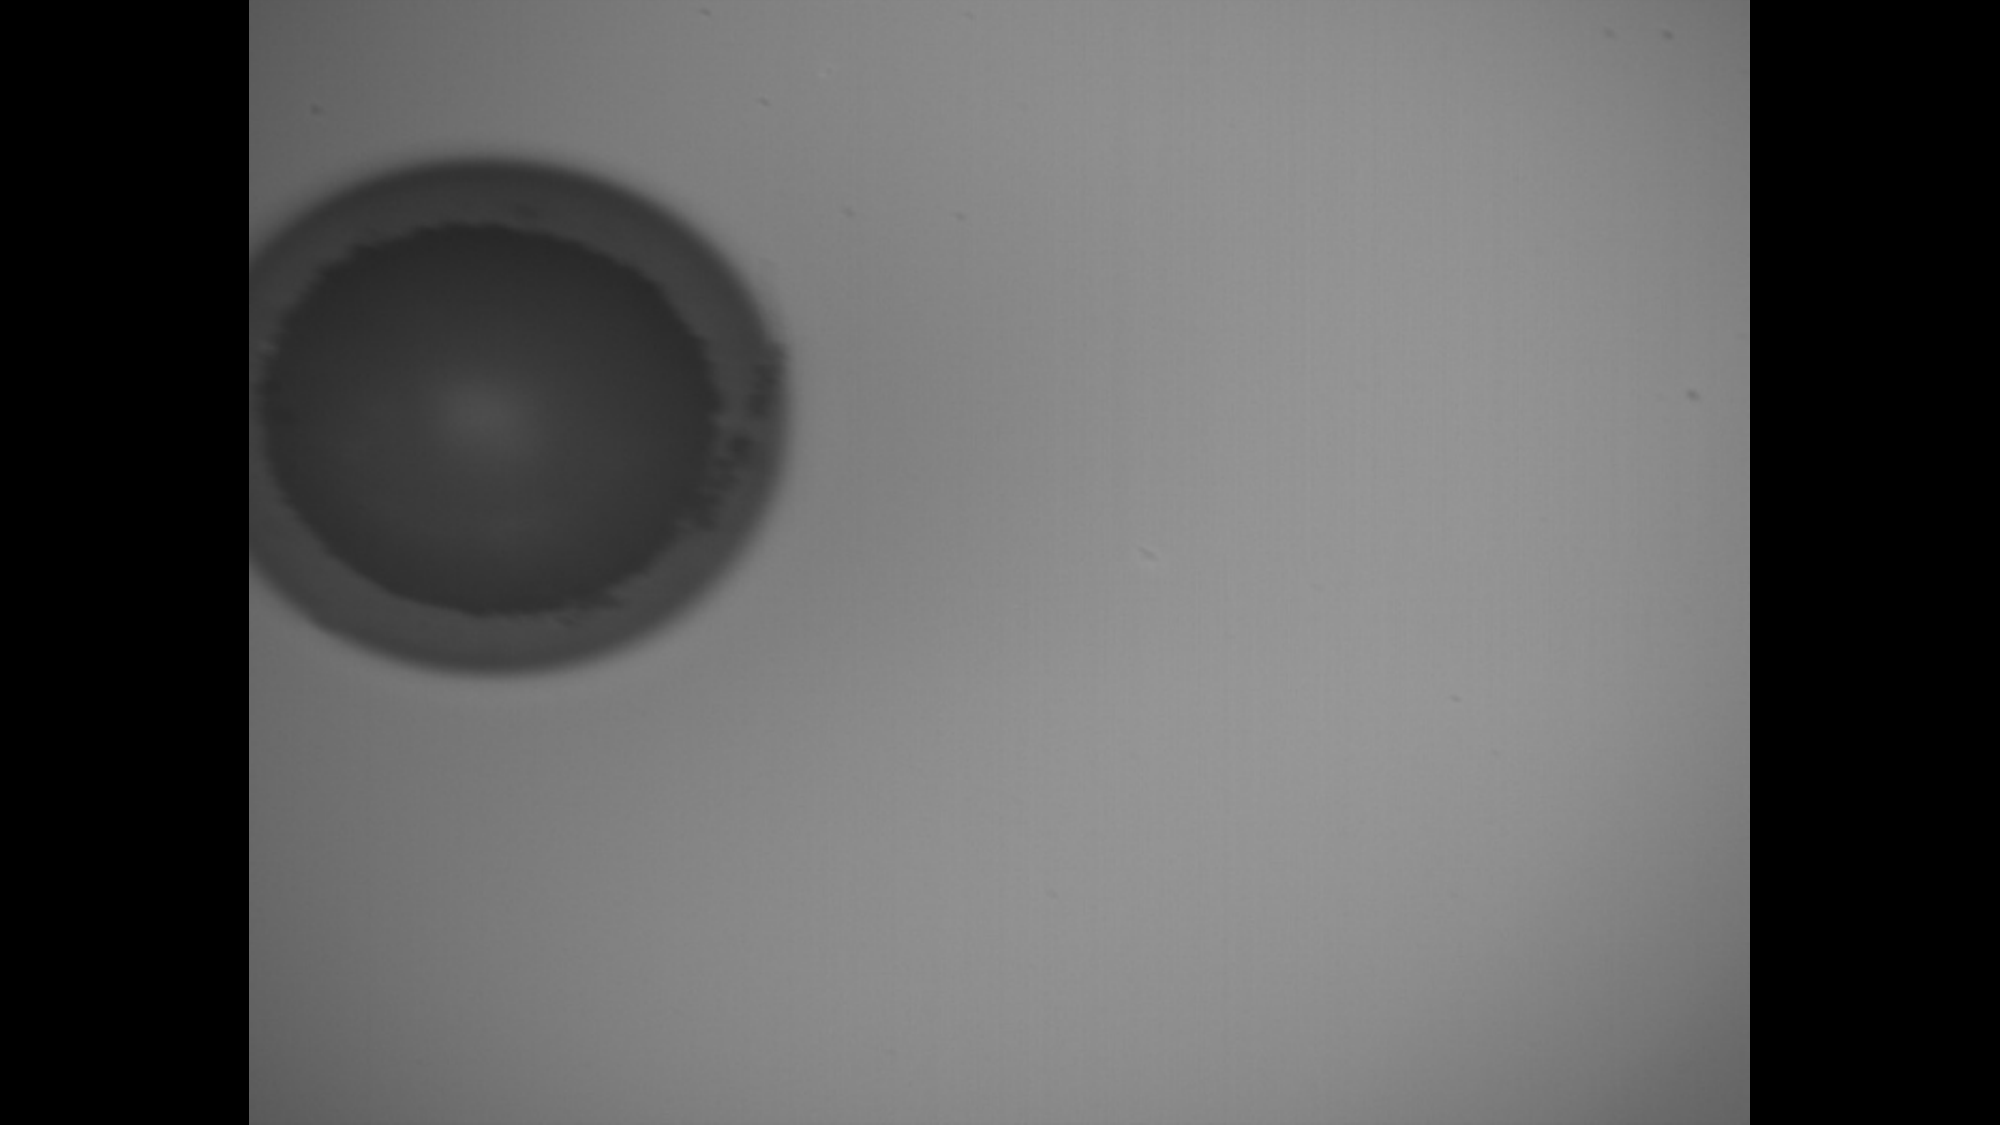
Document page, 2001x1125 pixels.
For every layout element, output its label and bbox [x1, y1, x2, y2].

picture [249, 0, 1750, 1125]
